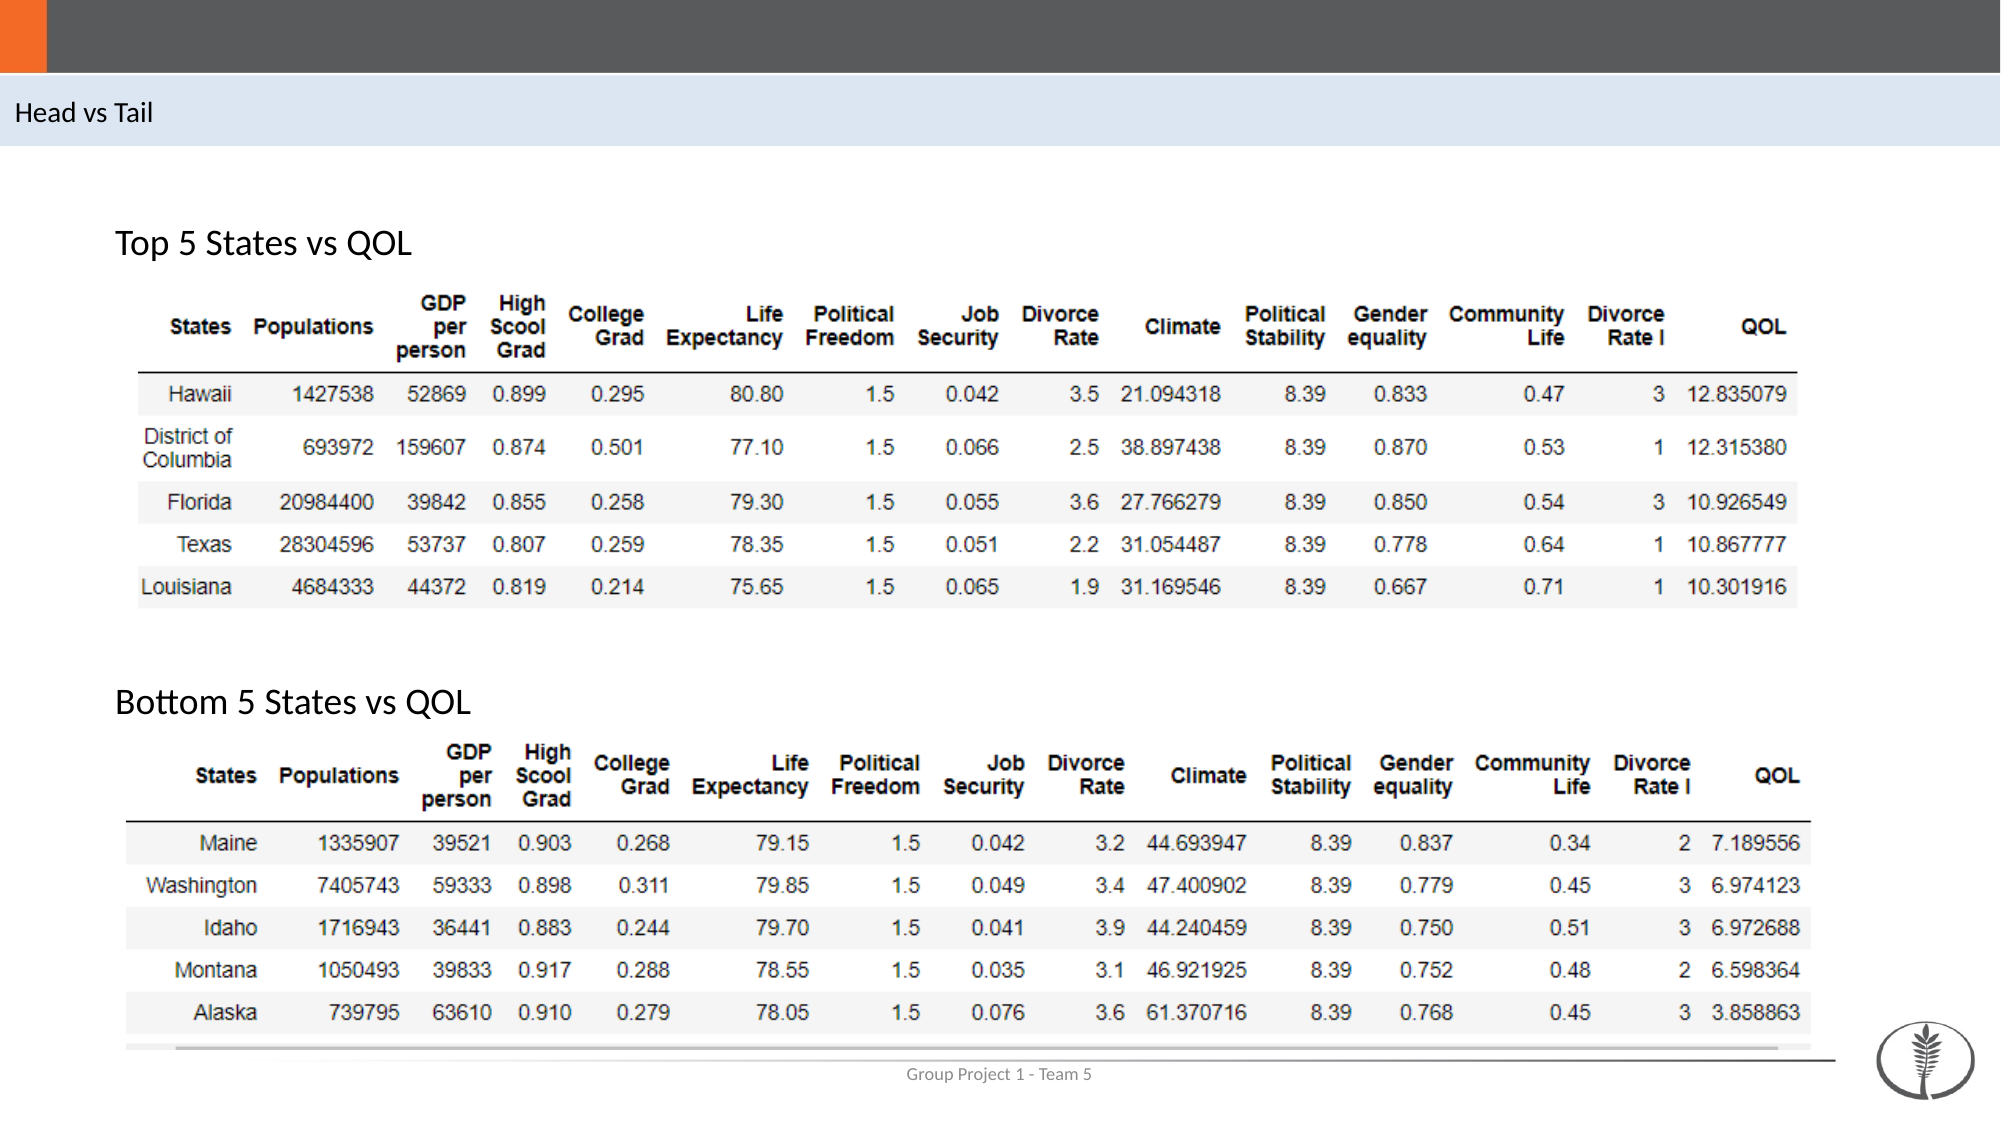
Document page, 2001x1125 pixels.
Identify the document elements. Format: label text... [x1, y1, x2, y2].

footer Group Project 1 - Team 5 [683, 1061, 1317, 1103]
text_box Head vs Tail [0, 73, 2000, 148]
text_box Bottom 5 States vs QOL [100, 670, 519, 730]
picture [0, 0, 2001, 1125]
text_box Top 5 States vs QOL [100, 210, 684, 271]
